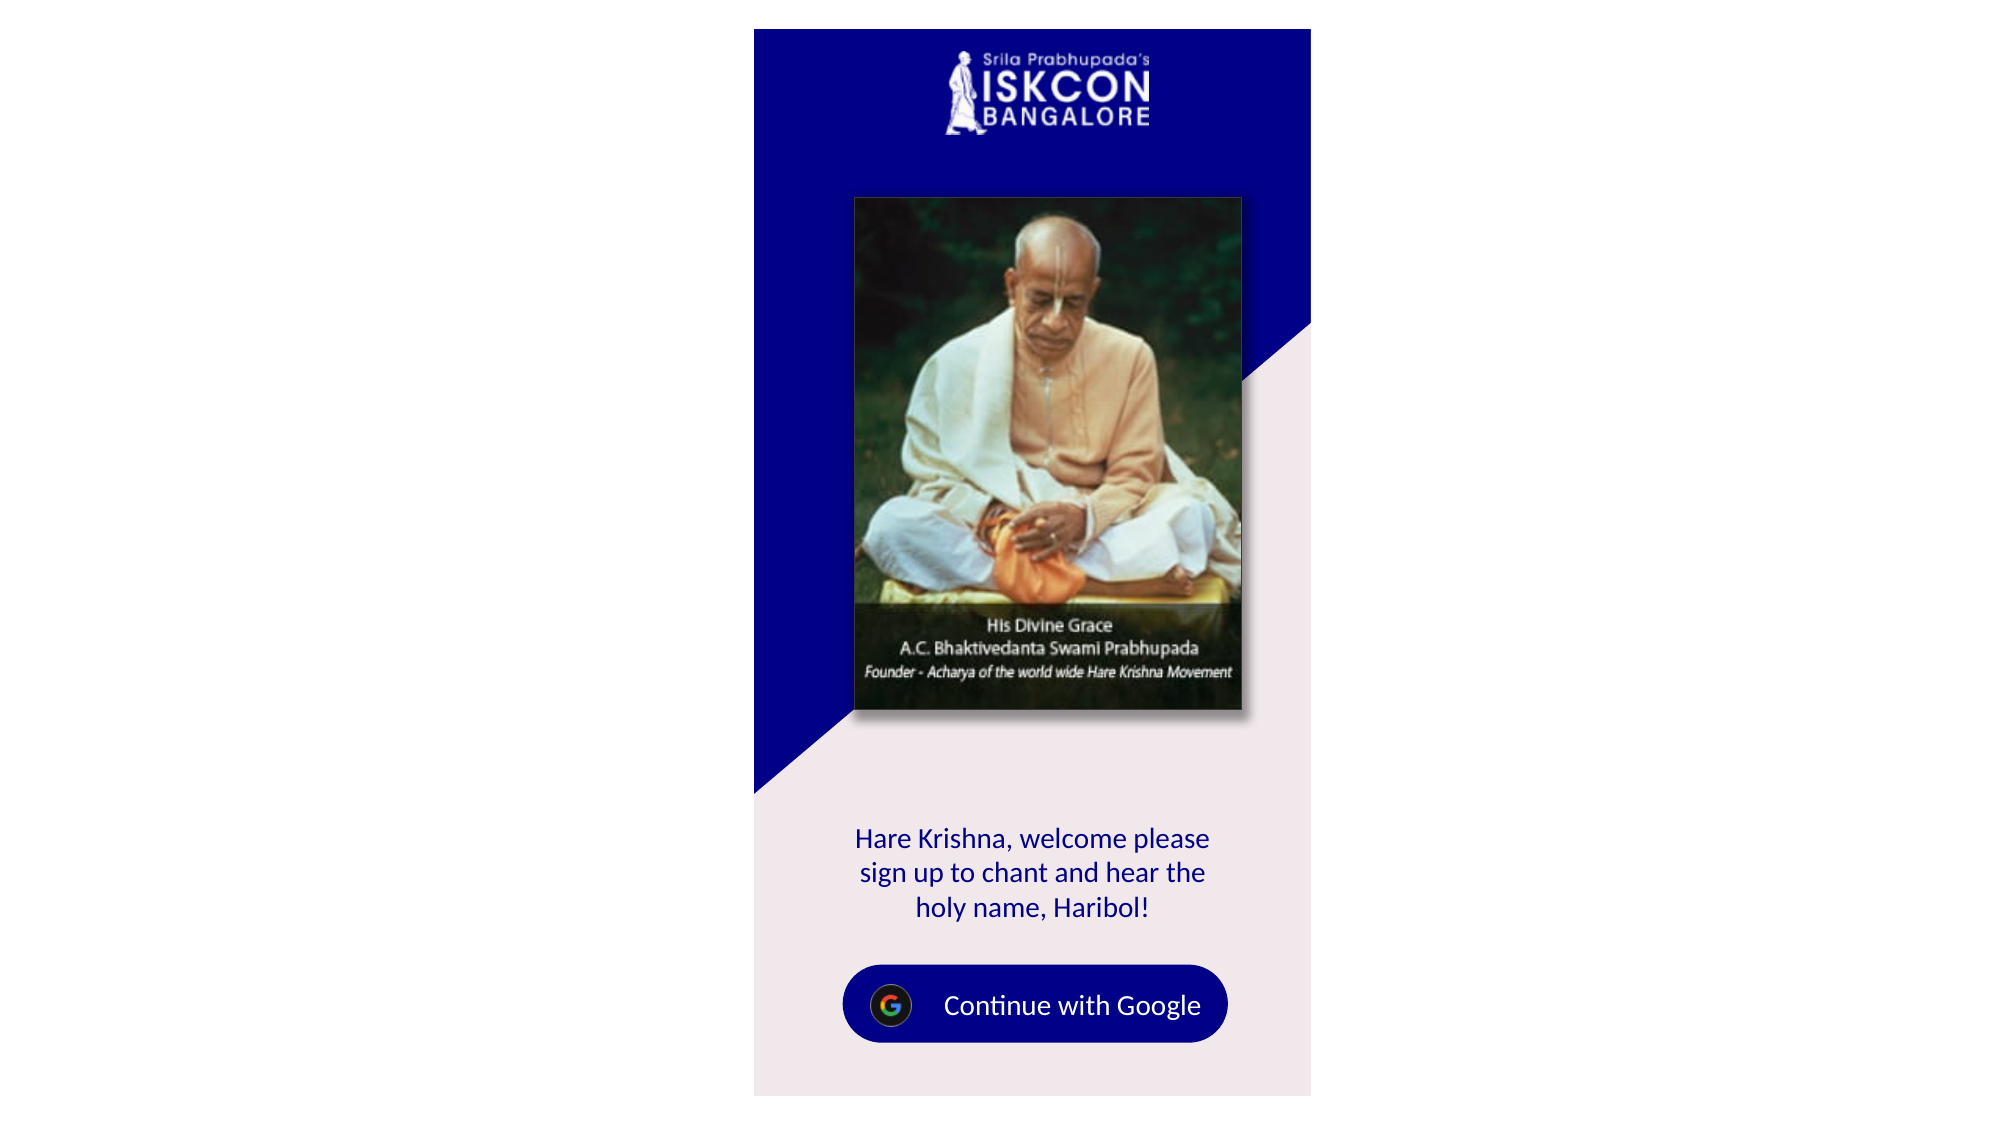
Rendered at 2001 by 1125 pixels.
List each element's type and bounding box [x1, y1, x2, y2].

picture [854, 197, 1242, 710]
text_box [380, 322, 1311, 1096]
text_box [822, 811, 1243, 1043]
picture [945, 51, 1149, 135]
text_box [753, 29, 1685, 802]
